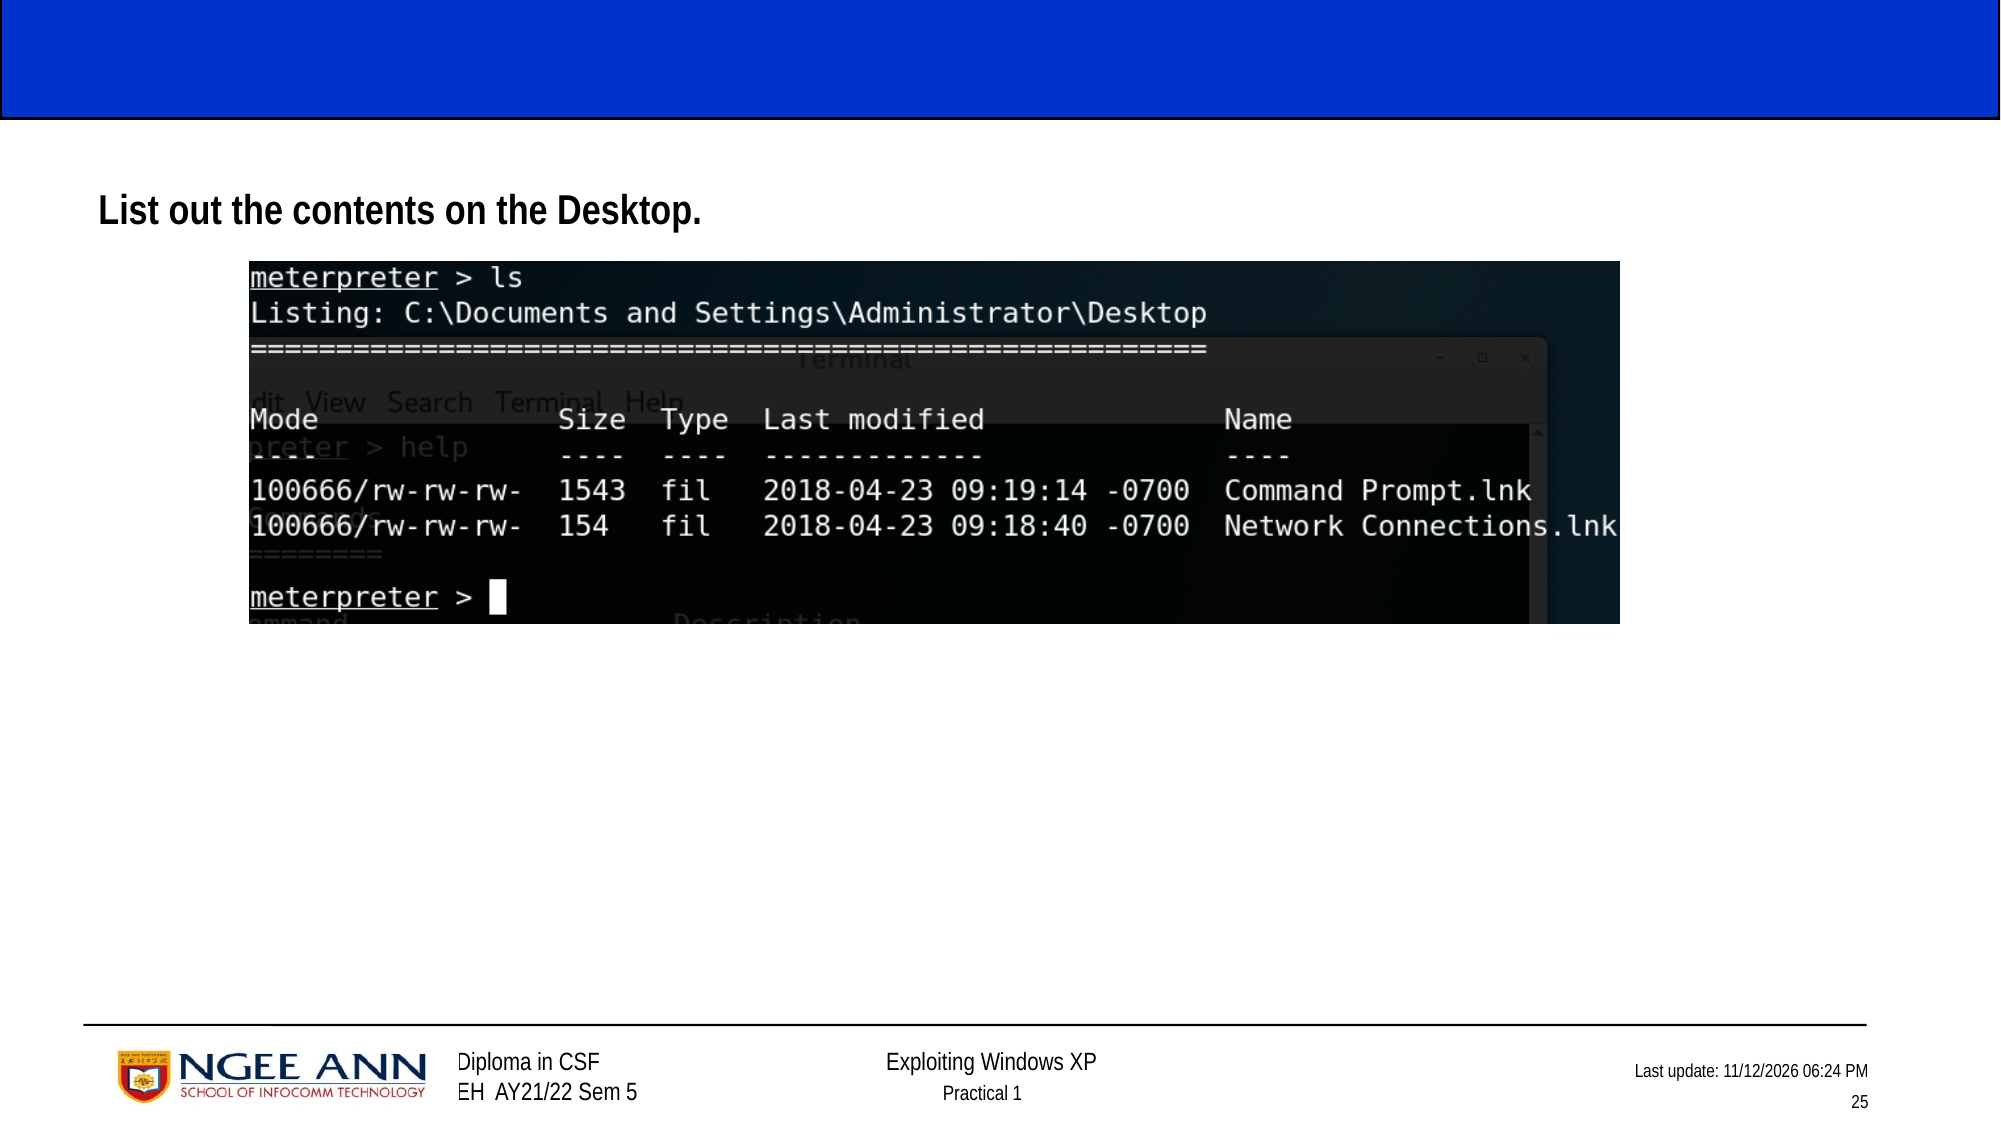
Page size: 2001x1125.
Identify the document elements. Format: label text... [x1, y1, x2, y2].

picture [83, 1028, 459, 1125]
picture [249, 260, 1621, 624]
list List out the contents on the Desktop. [83, 174, 1867, 1025]
